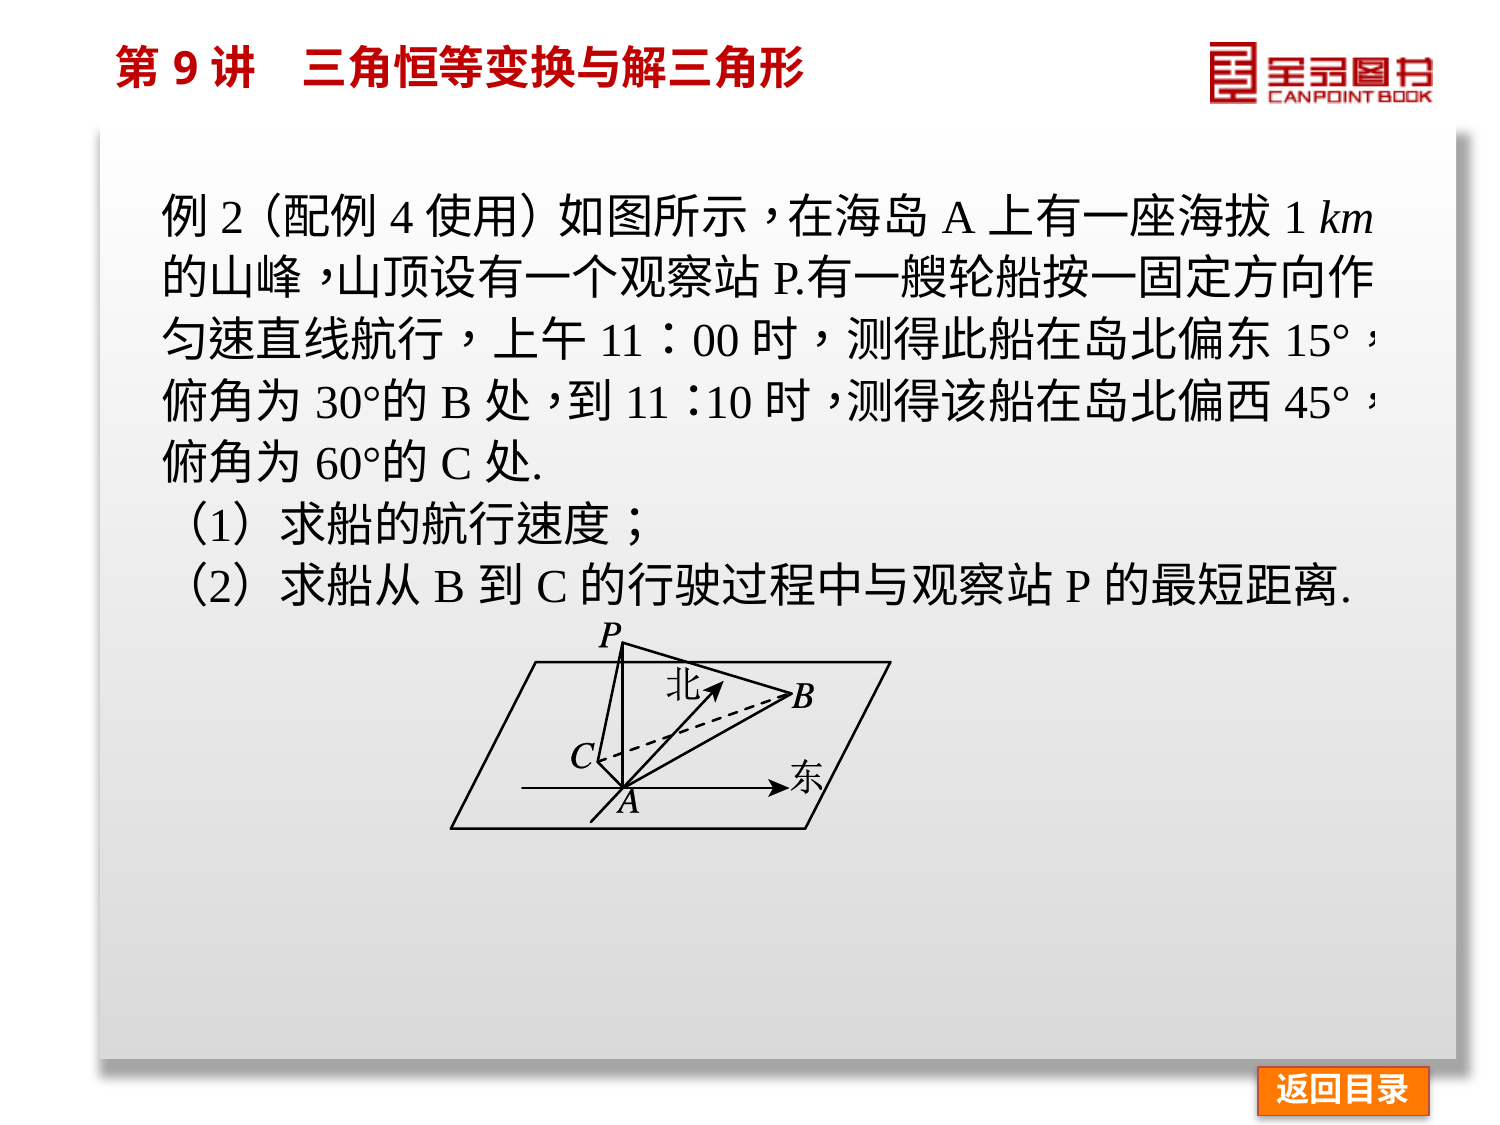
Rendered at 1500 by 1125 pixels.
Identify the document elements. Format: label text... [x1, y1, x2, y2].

text_box 返回目录 [1257, 1066, 1430, 1116]
text_box [112, 148, 1412, 1035]
text_box 第9讲 三角恒等变换与解三角形 [100, 27, 1199, 106]
picture [1210, 42, 1433, 104]
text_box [160, 185, 1375, 1069]
